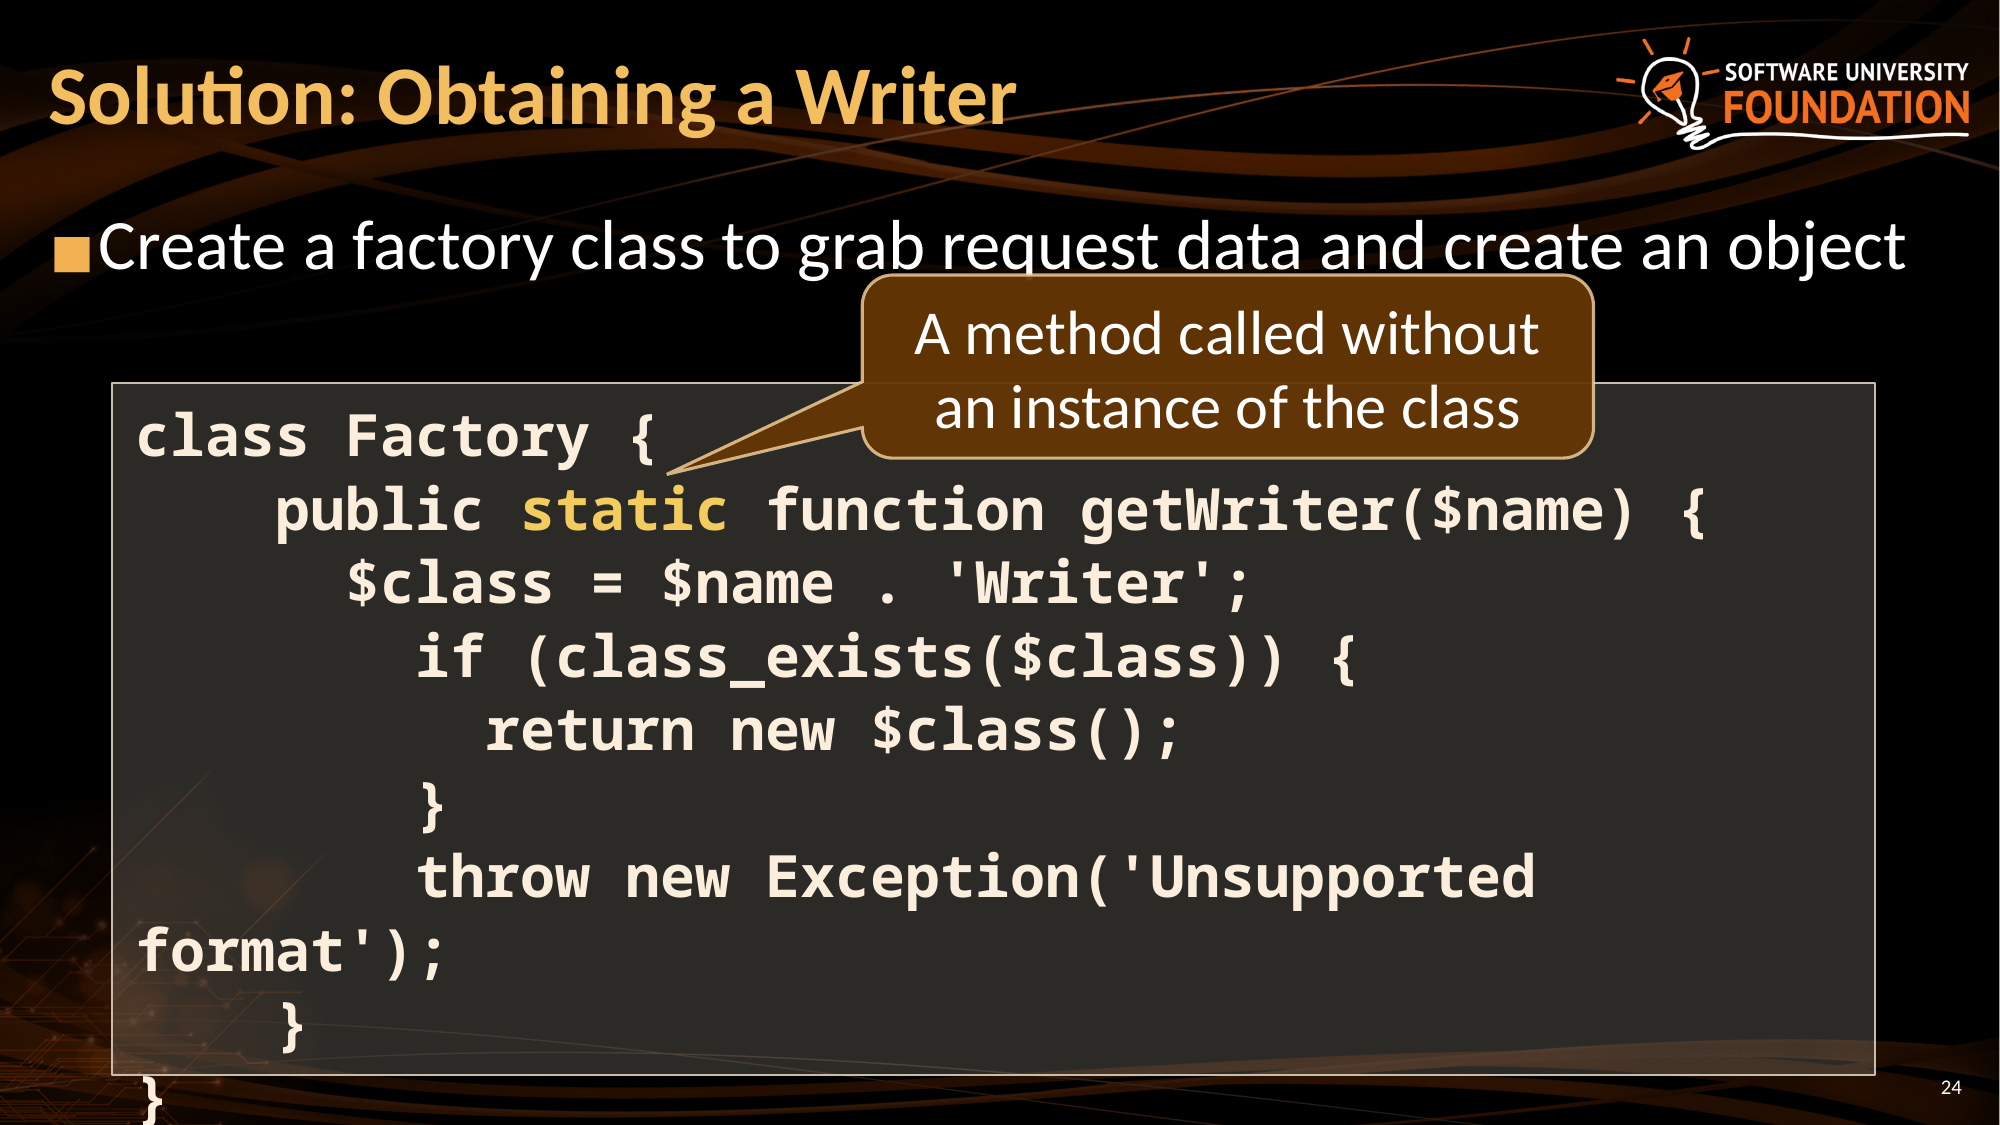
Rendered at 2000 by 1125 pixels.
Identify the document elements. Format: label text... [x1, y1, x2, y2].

picture [0, 0, 2000, 1125]
title Solution: Obtaining a Writer [30, 6, 1602, 189]
text_box class Factory { public static function getWriter($name) { $class = $name . 'Writer'; if (class_exists($class)) { return new $class(); } throw new Exception('Unsupported format'); } } [112, 383, 1875, 1075]
text_box A method called without an instance of the class [666, 274, 1594, 475]
list Create a factory class to grab request data and create an object [31, 188, 1968, 1103]
